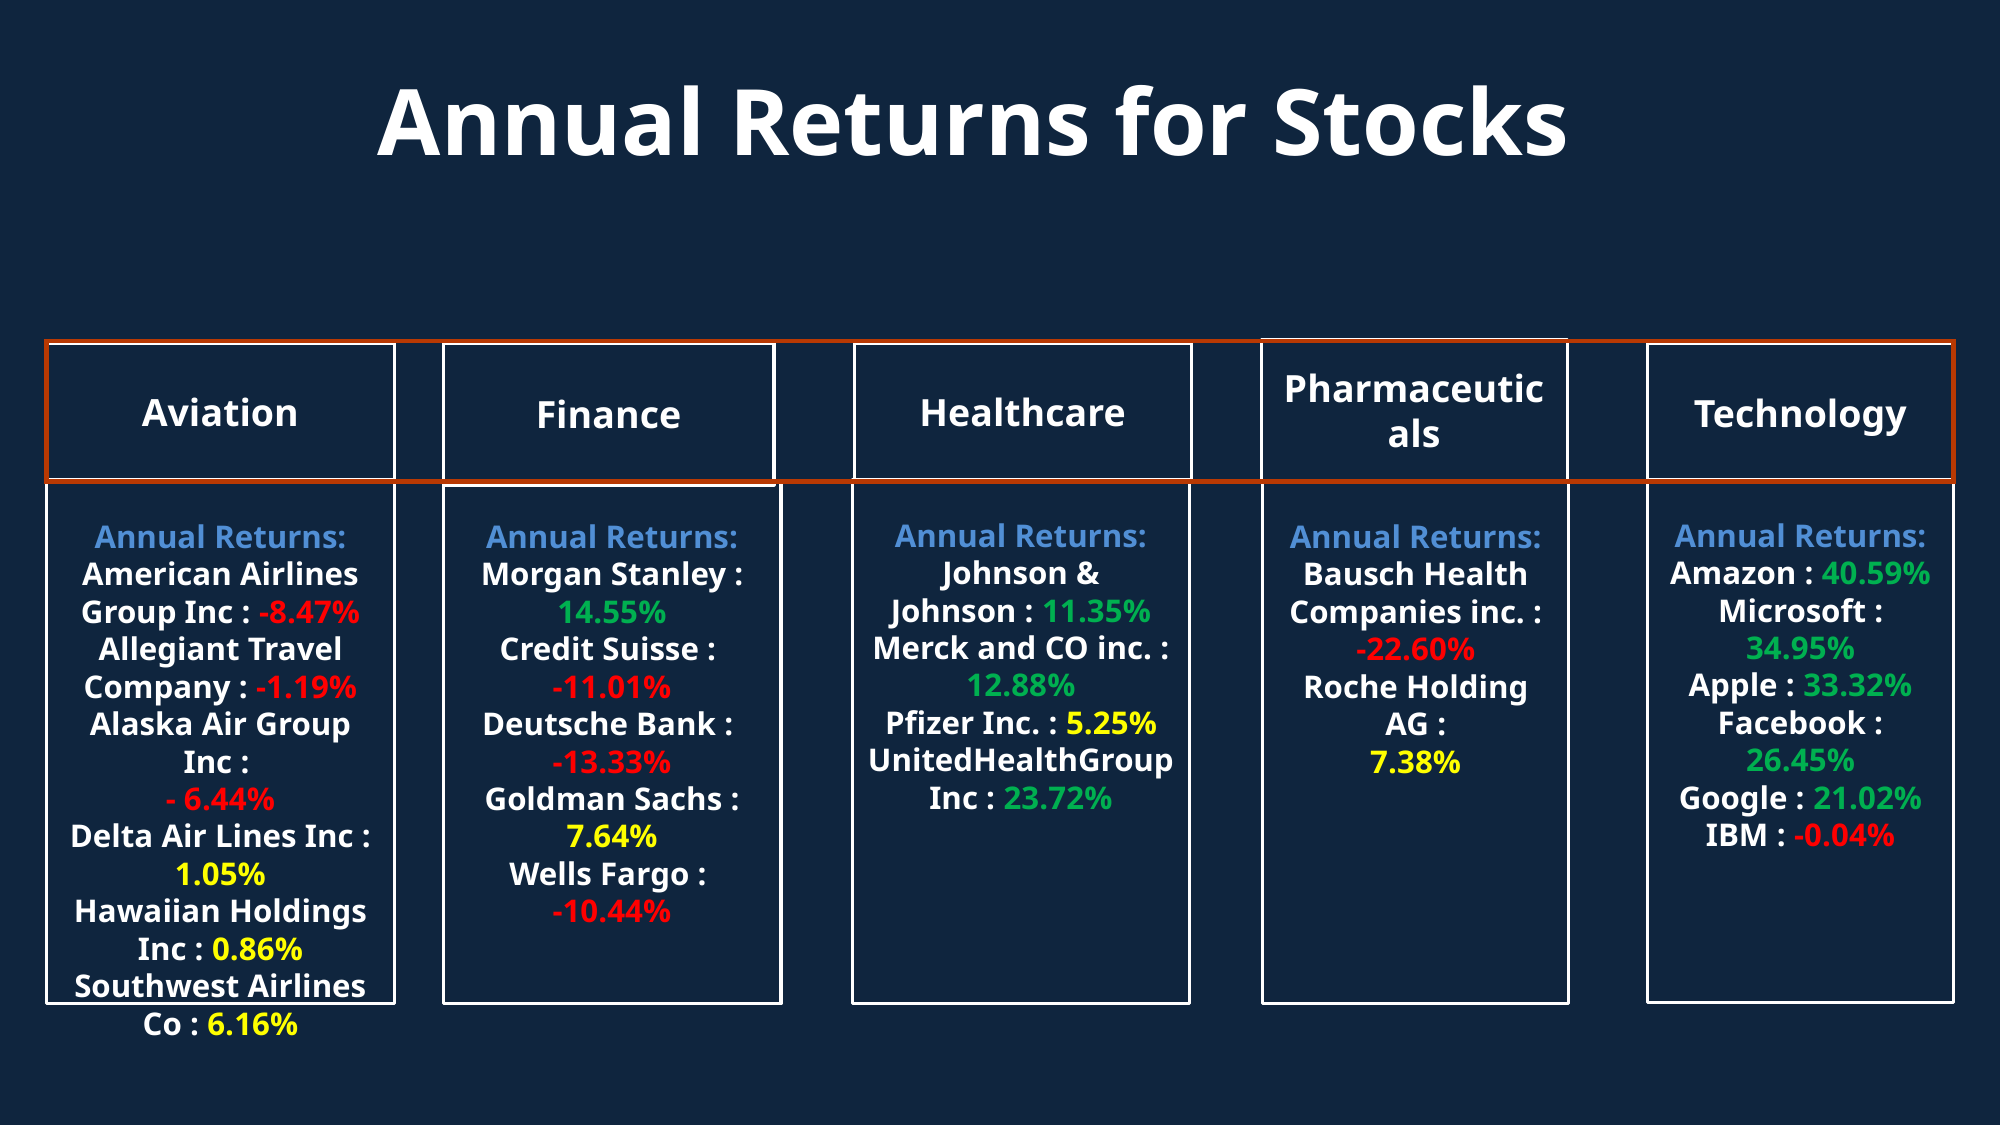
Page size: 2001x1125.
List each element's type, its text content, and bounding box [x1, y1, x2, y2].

title Annual Returns for Stocks [111, 45, 1837, 207]
list Annual Returns: Johnson & Johnson : 11.35% Merck and CO inc. : 12.88% Pfizer Inc. : 5.25% UnitedHealthGroup Inc : 23.72% [851, 483, 1191, 1005]
list Annual Returns: American Airlines Group Inc : -8.47% Allegiant Travel Company : -1.19% Alaska Air Group Inc : - 6.44% Delta Air Lines Inc : 1.05% Hawaiian Holdings Inc : 0.86% Southwest Airlines Co : 6.16% [45, 483, 396, 1005]
text_box [45, 340, 1955, 483]
list Annual Returns: Amazon : 40.59% Microsoft : 34.95% Apple : 33.32% Facebook : 26.45% Google : 21.02% IBM : -0.04% [1646, 483, 1955, 1004]
list Annual Returns: Morgan Stanley : 14.55% Credit Suisse : -11.01% Deutsche Bank : -13.33% Goldman Sachs : 7.64% Wells Fargo : -10.44% [442, 483, 783, 1005]
list Annual Returns: Bausch Health Companies inc. : -22.60% Roche Holding AG : 7.38% [1261, 483, 1570, 1005]
